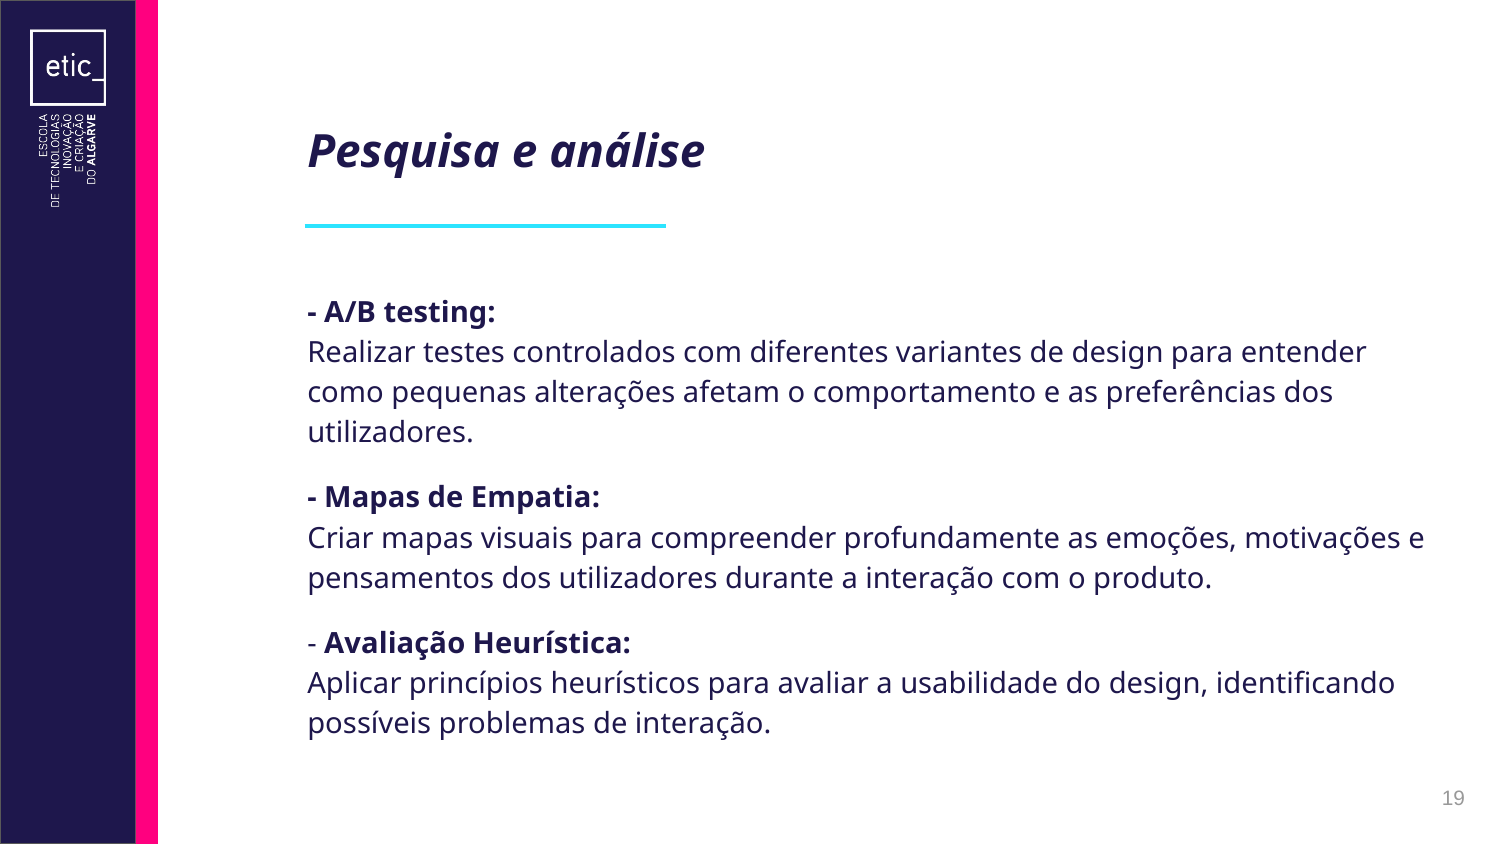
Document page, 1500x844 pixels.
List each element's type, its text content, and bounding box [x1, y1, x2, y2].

picture [30, 29, 106, 207]
list - A/B testing: Realizar testes controlados com diferentes variantes de design para entender como pequenas alterações afetam o comportamento e as preferências dos utilizadores. - Mapas de Empatia: Criar mapas visuais para compreender profundamente as emoções, motivações e pensamentos dos utilizadores durante a interação com o produto. - Avaliação Heurística: Aplicar princípios heurísticos para avaliar a usabilidade do design, identificando possíveis problemas de interação. [292, 272, 1463, 823]
slide_number ‹#› [1389, 764, 1480, 830]
title Pesquisa e análise [292, 80, 1162, 219]
